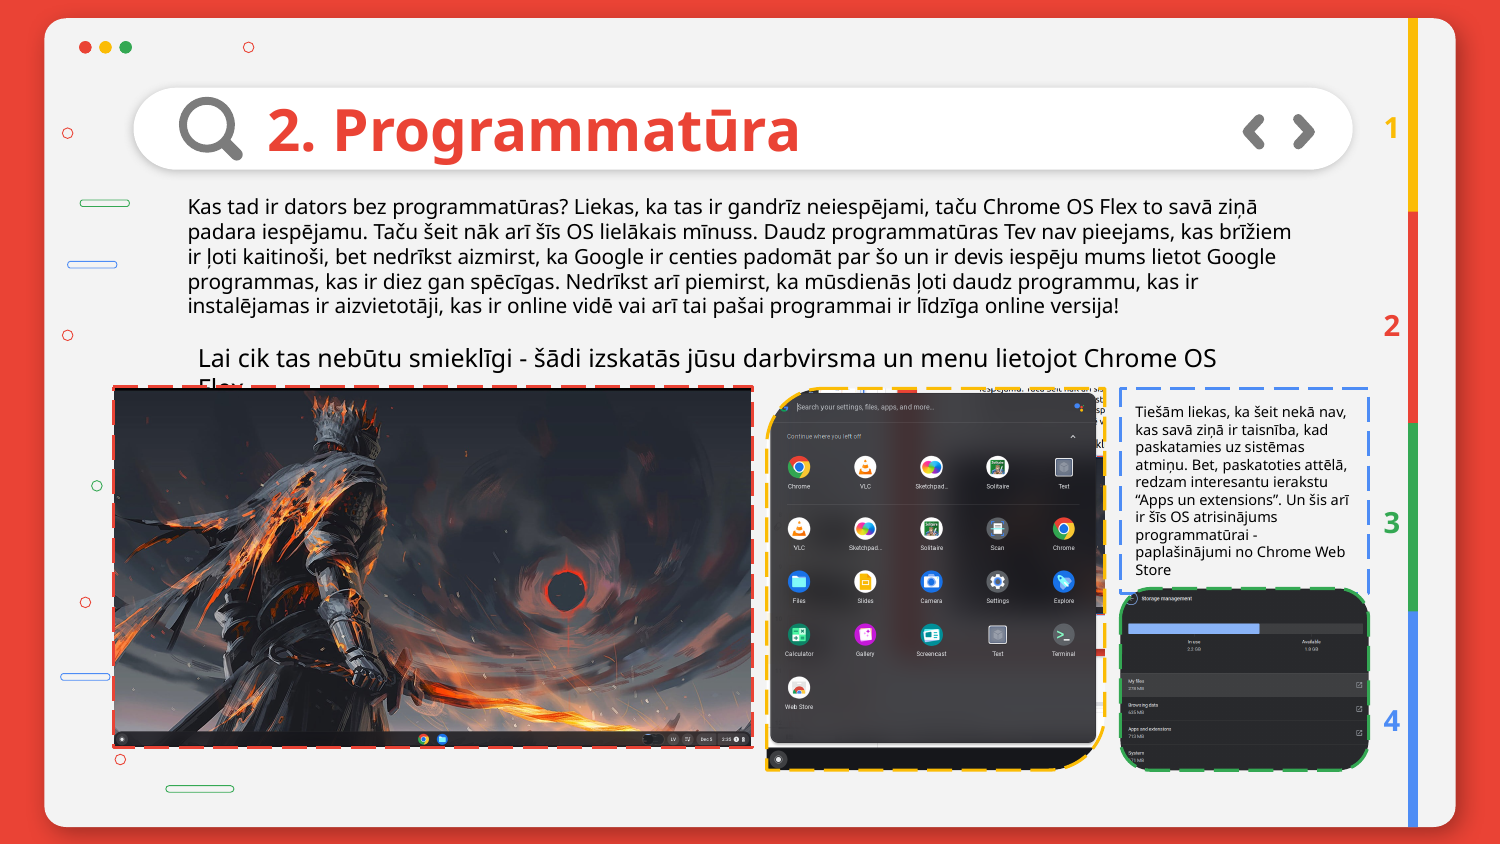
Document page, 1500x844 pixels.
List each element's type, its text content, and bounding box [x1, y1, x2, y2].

picture [114, 388, 752, 747]
text_box 4 [1372, 699, 1428, 739]
picture [766, 388, 1106, 771]
text_box [1293, 114, 1315, 150]
text_box [1408, 147, 1418, 212]
text_box 2 [1355, 304, 1428, 344]
text_box Kas tad ir dators bez programmatūras? Liekas, ka tas ir gandrīz neiespējami, taču Chrome OS Flex to savā ziņā padara iespējamu. Taču šeit nāk arī šīs OS lielākais mīnuss. Daudz programmatūras Tev nav pieejams, kas brīžiem ir ļoti kaitinoši, bet nedrīkst aizmirst, ka Google ir centies padomāt par šo un ir devis iespēju mums lietot Google programmas, kas ir diez gan spēcīgas. Nedrīkst arī piemirst, ka mūsdienās ļoti daudz programmu, kas ir instalējamas ir aizvietotāji, kas ir online vidē vai arī tai pašai programmai ir līdzīga online versija! [172, 178, 1315, 334]
picture [1120, 588, 1369, 771]
text_box 1 [1355, 107, 1428, 147]
text_box [1408, 18, 1418, 107]
text_box [1408, 739, 1418, 828]
text_box [1242, 114, 1265, 150]
text_box [1408, 542, 1418, 611]
text_box [1408, 423, 1418, 502]
text_box Lai cik tas nebūtu smieklīgi - šādi izskatās jūsu darbvirsma un menu lietojot Chrome OS Flex. [182, 327, 1291, 418]
text_box [1408, 344, 1418, 423]
text_box [1408, 611, 1418, 699]
text_box 3 [1369, 502, 1428, 542]
text_box Tiešām liekas, ka šeit nekā nav, kas savā ziņā ir taisnība, kad paskatamies uz sistēmas atmiņu. Bet, paskatoties attēlā, redzam interesantu ierakstu “Apps un extensions”. Un šis arī ir šīs OS atrisinājums programmatūrai - paplašinājumi no Chrome Web Store [1120, 388, 1369, 588]
text_box [1408, 212, 1418, 304]
title 2. Programmatūra [252, 88, 1317, 168]
